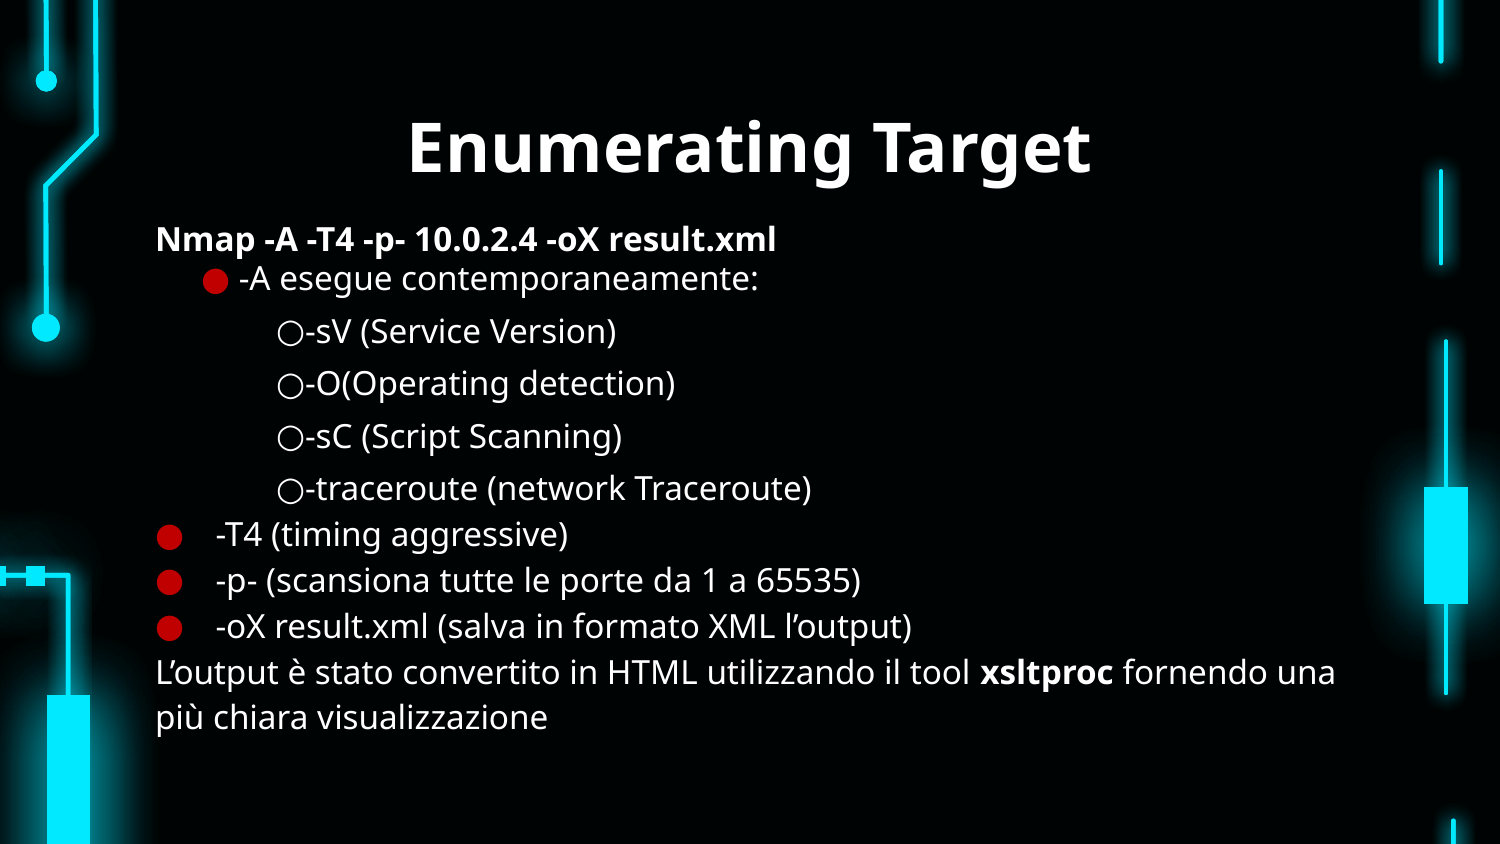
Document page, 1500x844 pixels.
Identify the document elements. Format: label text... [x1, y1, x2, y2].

title Enumerating Target [116, 88, 1383, 167]
list Nmap -A -T4 -p- 10.0.2.4 -oX result.xml -A esegue contemporaneamente: -sV (Service Version) -O(Operating detection) -sC (Script Scanning) -traceroute (network Traceroute) -T4 (timing aggressive) -p- (scansiona tutte le porte da 1 a 65535) -oX result.xml (salva in formato XML l’output) L’output è stato convertito in HTML utilizzando il tool xsltproc fornendo una più chiara visualizzazione [116, 196, 1383, 750]
